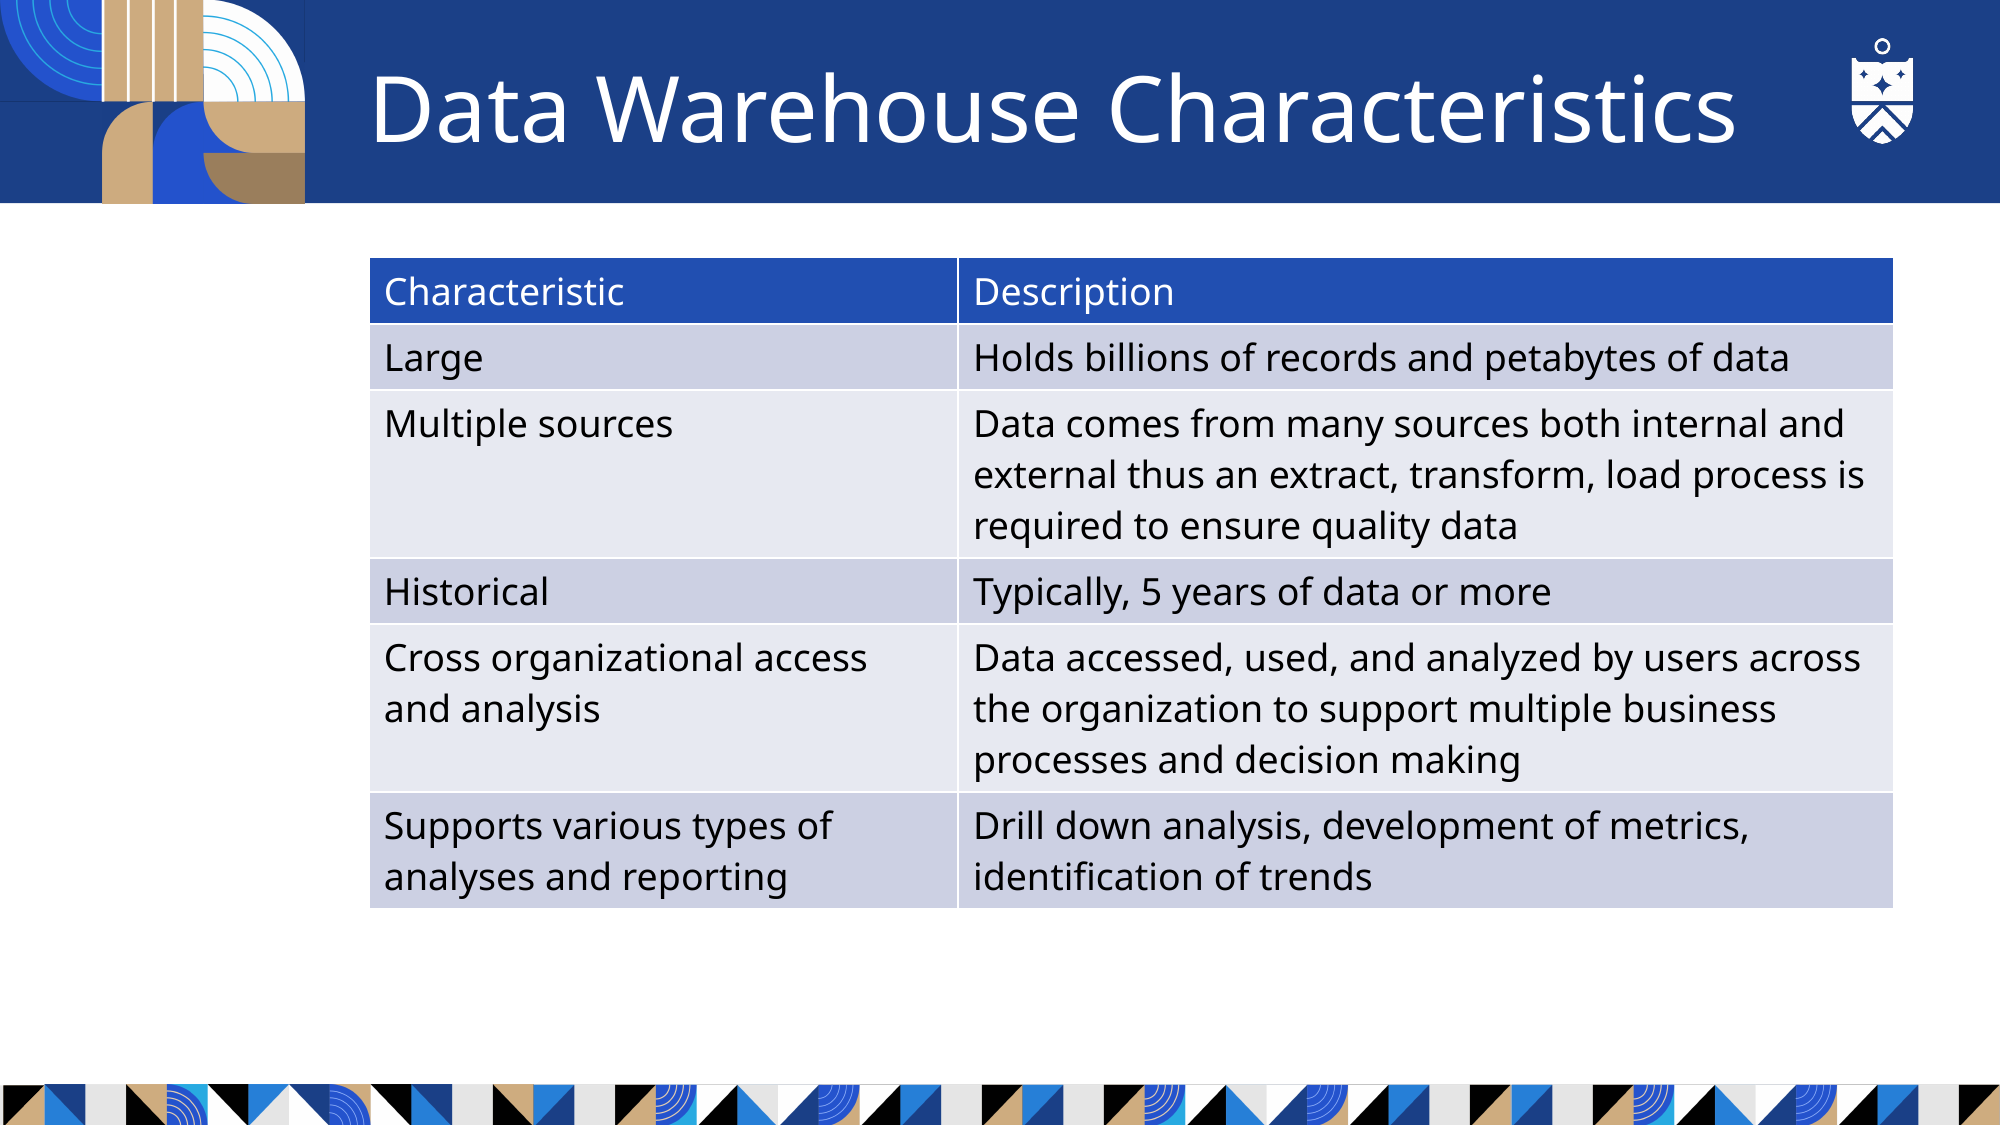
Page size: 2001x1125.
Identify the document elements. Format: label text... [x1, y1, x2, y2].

table_header Description [959, 258, 1893, 323]
picture [0, 0, 305, 204]
picture [44, 1084, 2000, 1125]
table_cell Holds billions of records and petabytes of data [959, 325, 1893, 389]
table_cell Data comes from many sources both internal and external thus an extract, transform, load process is required to ensure quality data [959, 391, 1893, 557]
table_cell Cross organizational access and analysis [370, 625, 957, 791]
table_cell Data accessed, used, and analyzed by users across the organization to support multiple business processes and decision making [959, 625, 1893, 791]
table_cell Supports various types of analyses and reporting [370, 793, 957, 908]
picture [1851, 38, 1933, 144]
table_cell Large [370, 325, 957, 389]
table_cell Drill down analysis, development of metrics, identification of trends [959, 793, 1893, 908]
table_cell Typically, 5 years of data or more [959, 559, 1893, 623]
table_header Characteristic [370, 258, 957, 323]
table_cell Multiple sources [370, 391, 957, 557]
title Data Warehouse Characteristics [368, 56, 1783, 169]
table_cell Historical [370, 559, 957, 623]
